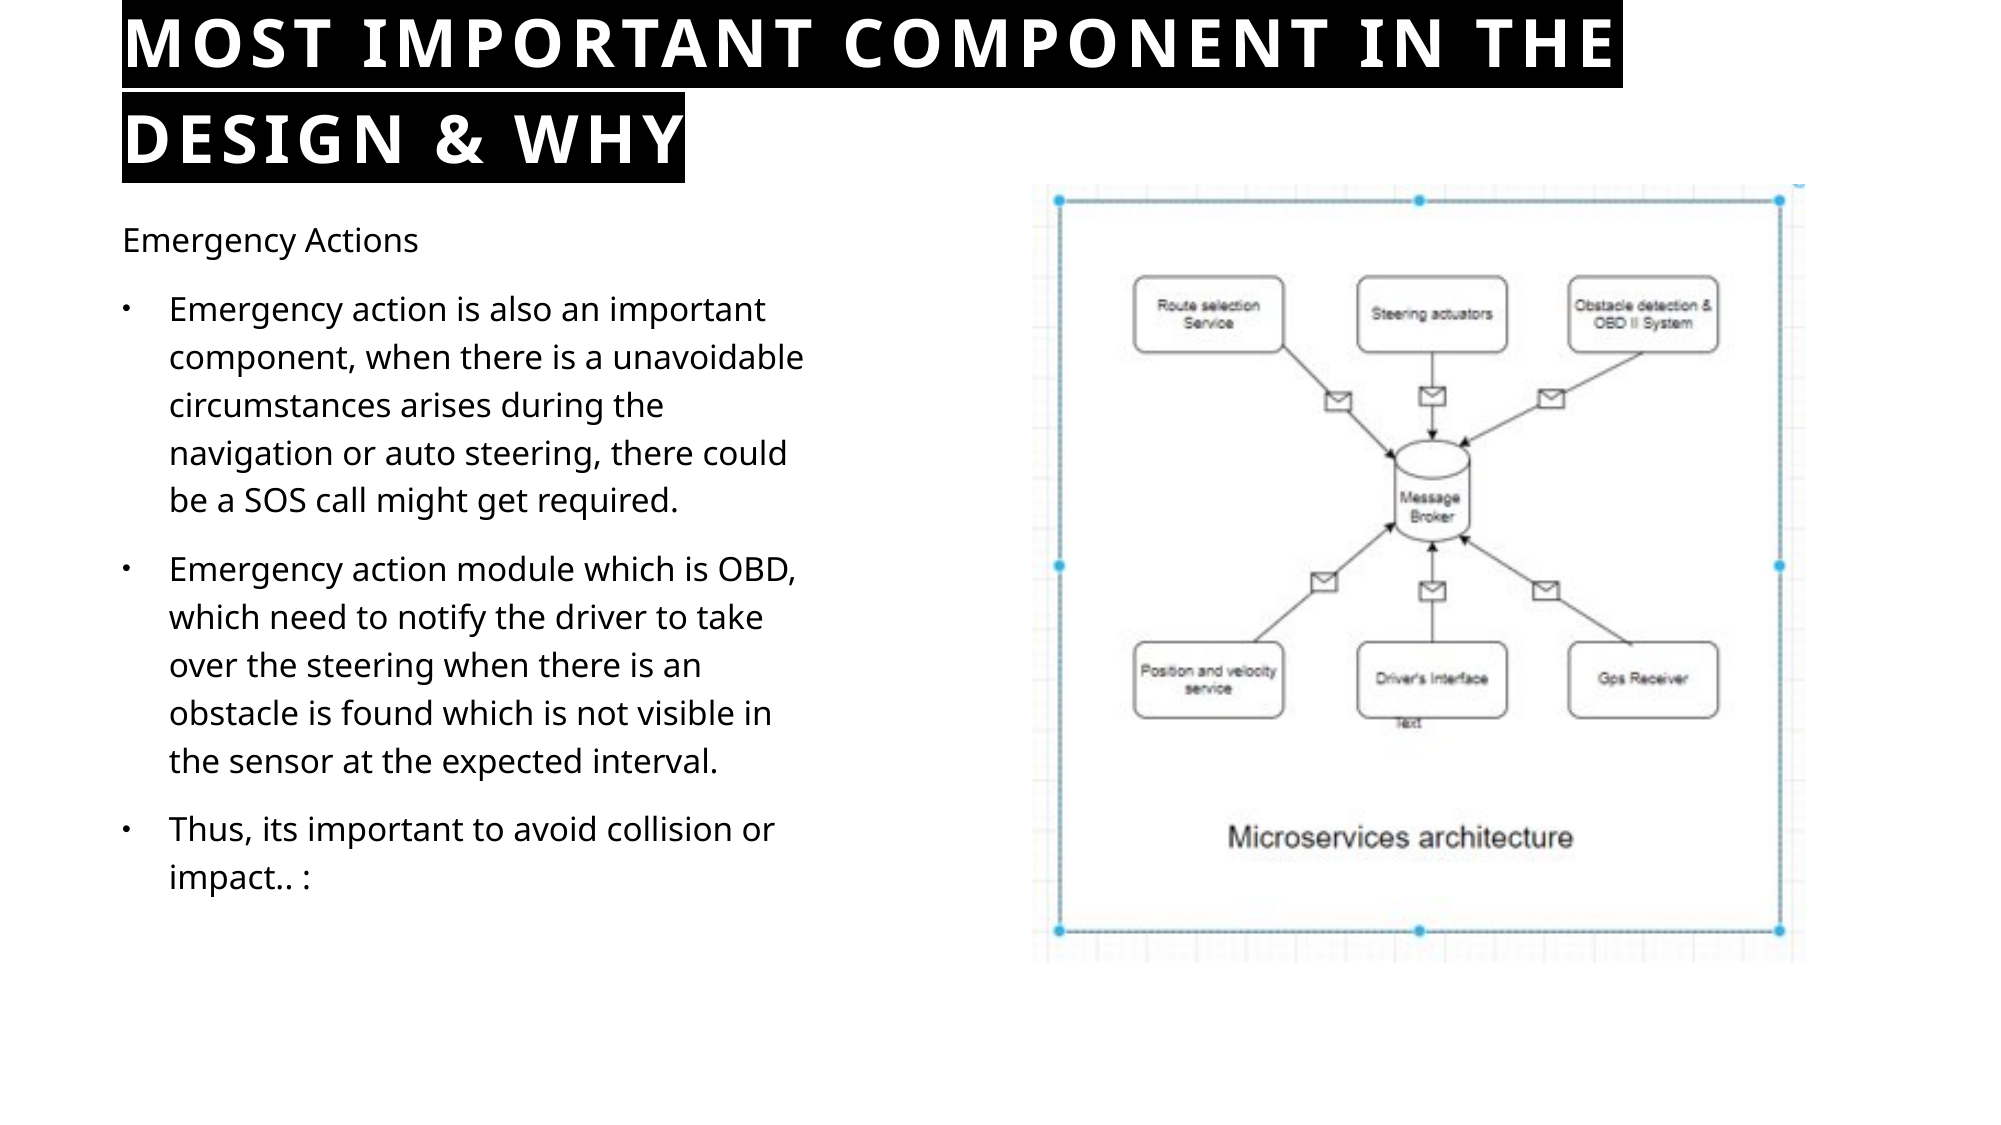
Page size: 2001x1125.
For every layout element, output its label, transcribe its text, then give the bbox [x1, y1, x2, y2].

list Emergency Actions Emergency action is also an important component, when there is a unavoidable circumstances arises during the navigation or auto steering, there could be a SOS call might get required. Emergency action module which is OBD, which need to notify the driver to take over the steering when there is an obstacle is found which is not visible in the sensor at the expected interval. Thus, its important to avoid collision or impact.. : [107, 204, 826, 963]
title Most important component in the design & Why [107, 106, 1819, 185]
picture [1032, 184, 1805, 963]
